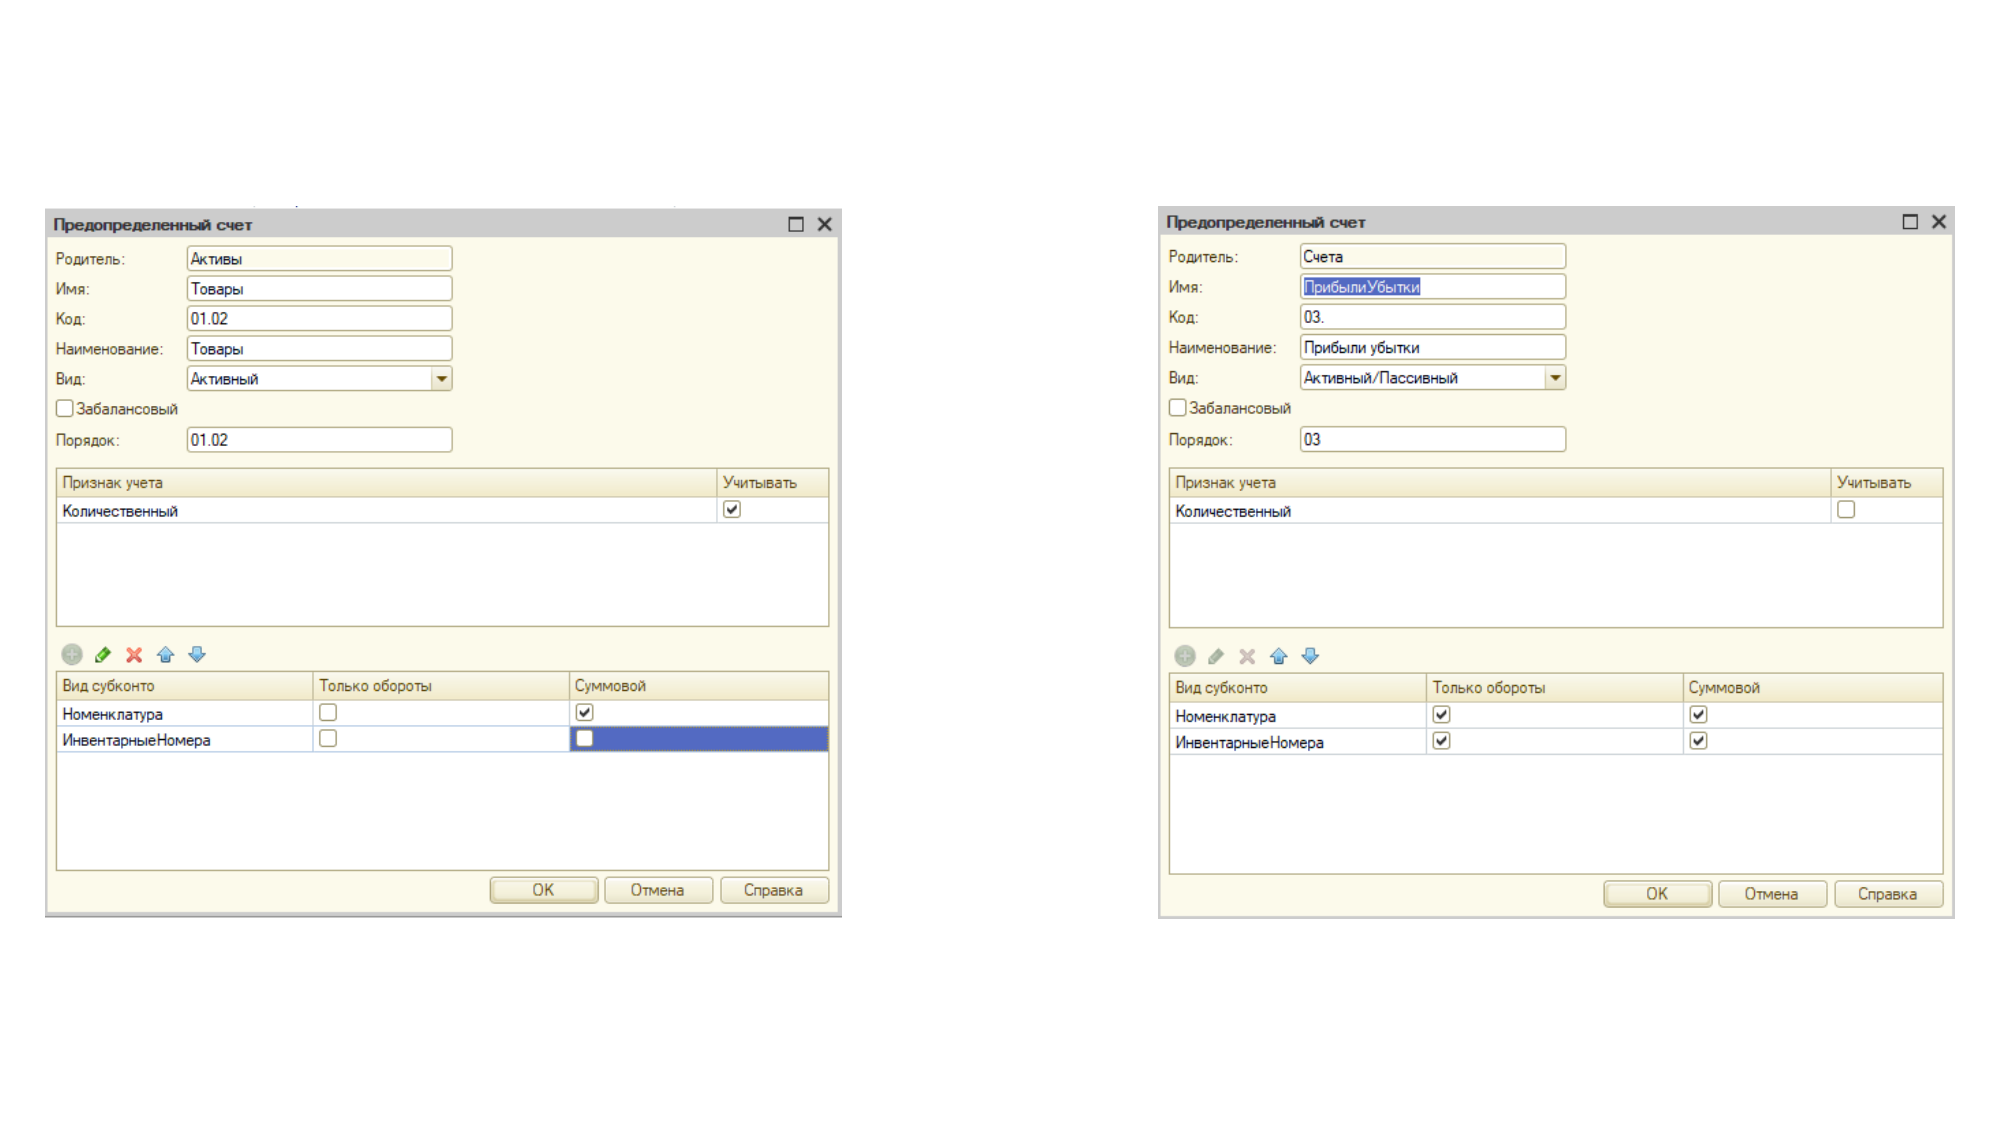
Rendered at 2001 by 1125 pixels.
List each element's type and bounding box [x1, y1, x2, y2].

picture [1158, 206, 1955, 919]
picture [45, 206, 842, 919]
